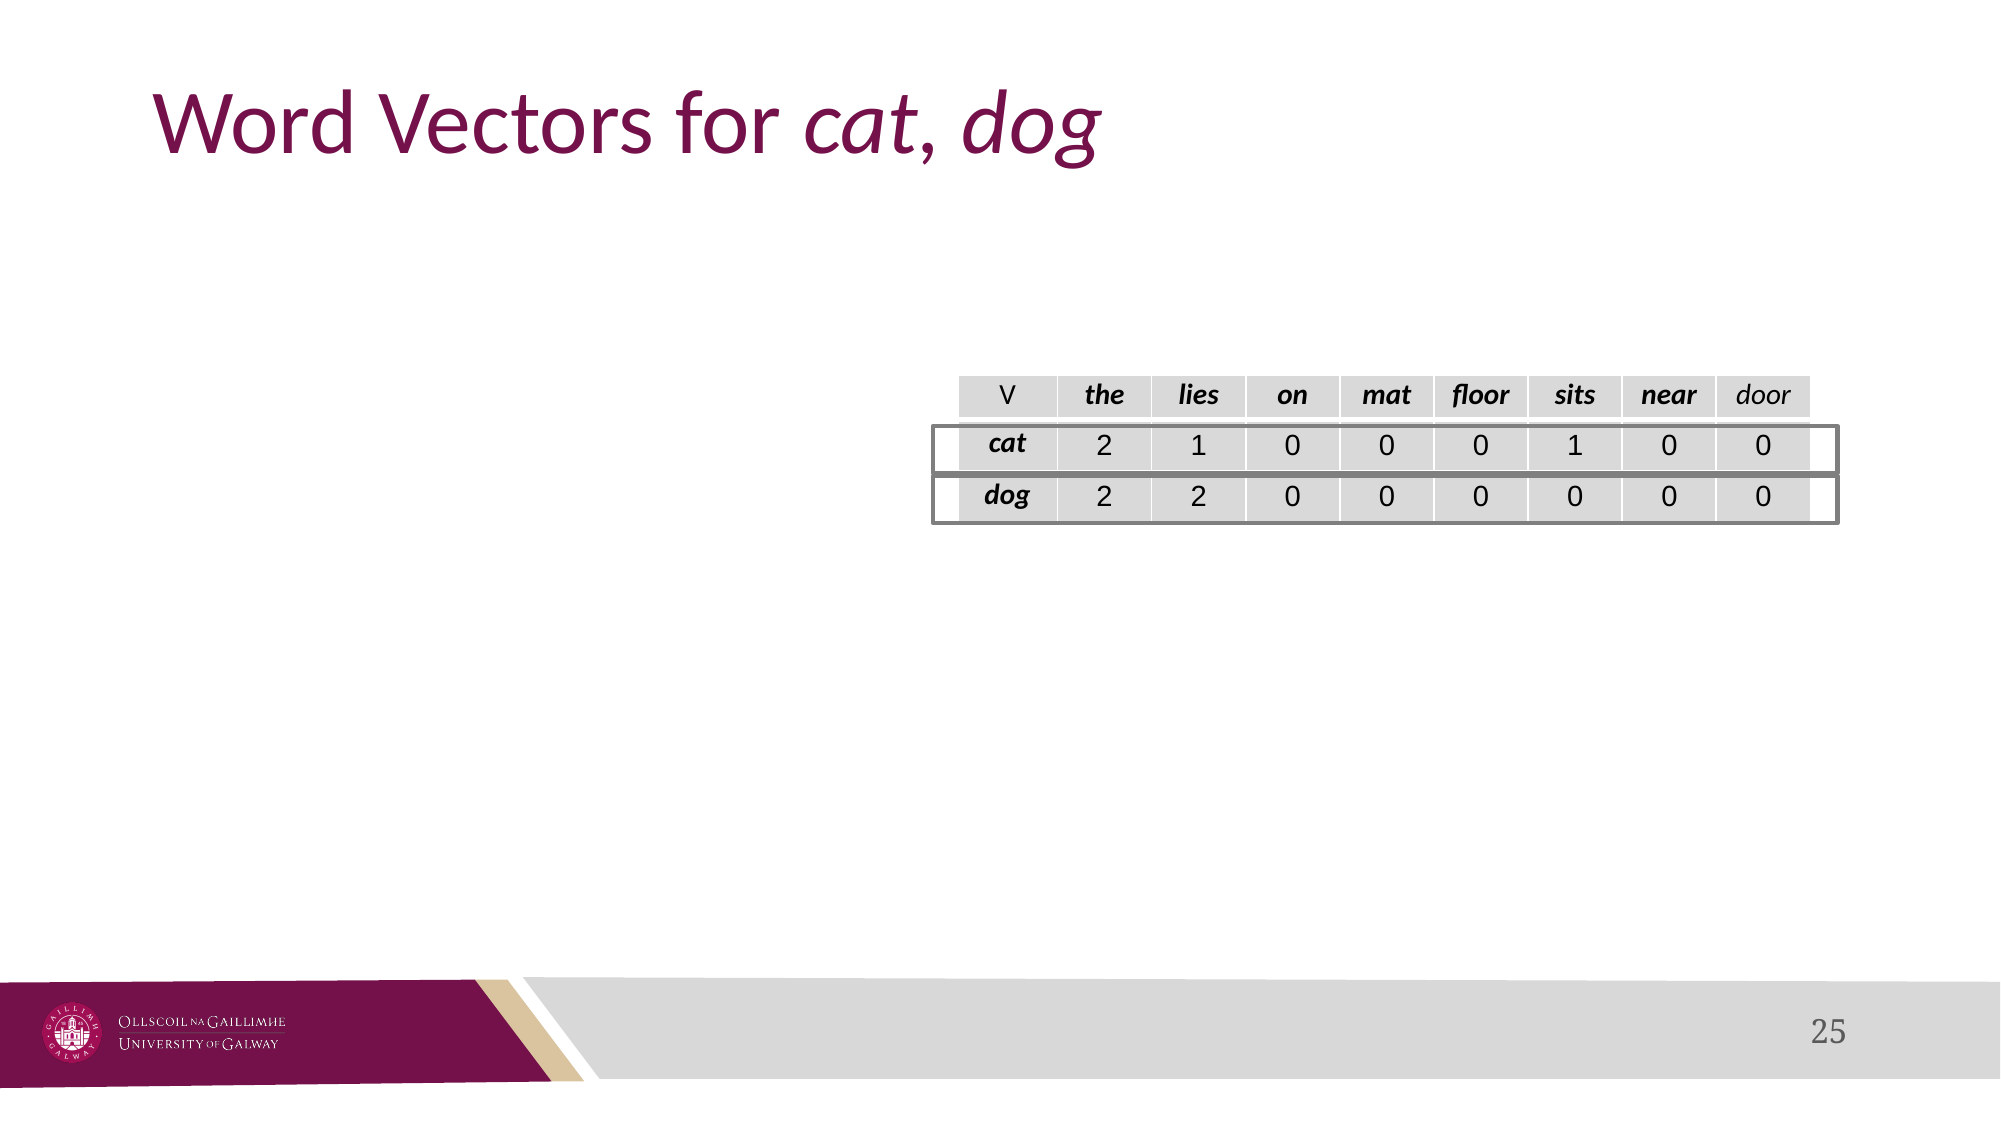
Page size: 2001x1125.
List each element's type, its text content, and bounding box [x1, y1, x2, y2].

table_header mat [1341, 376, 1433, 417]
table_cell cat [959, 422, 1057, 426]
title Word Vectors for cat, dog [137, 59, 1863, 278]
text_box [932, 476, 1838, 524]
table_header door [1717, 376, 1810, 417]
text_box [932, 426, 1838, 474]
picture [42, 1002, 285, 1063]
table_header on [1247, 376, 1339, 417]
table_cell 1 [1152, 422, 1245, 426]
table_header sits [1529, 376, 1621, 417]
table_header floor [1435, 376, 1527, 417]
table_header near [1623, 376, 1715, 417]
table_cell 1 [1529, 422, 1621, 426]
table_cell 0 [1341, 422, 1433, 426]
table_header V [959, 376, 1057, 417]
footer 25 [1187, 1002, 1863, 1063]
table_cell 0 [1717, 422, 1810, 426]
table_cell 0 [1623, 422, 1715, 426]
table_header lies [1152, 376, 1245, 417]
table_cell 2 [1058, 422, 1151, 426]
table_cell 0 [1247, 422, 1339, 426]
table_header the [1058, 376, 1151, 417]
table_cell 0 [1435, 422, 1527, 426]
